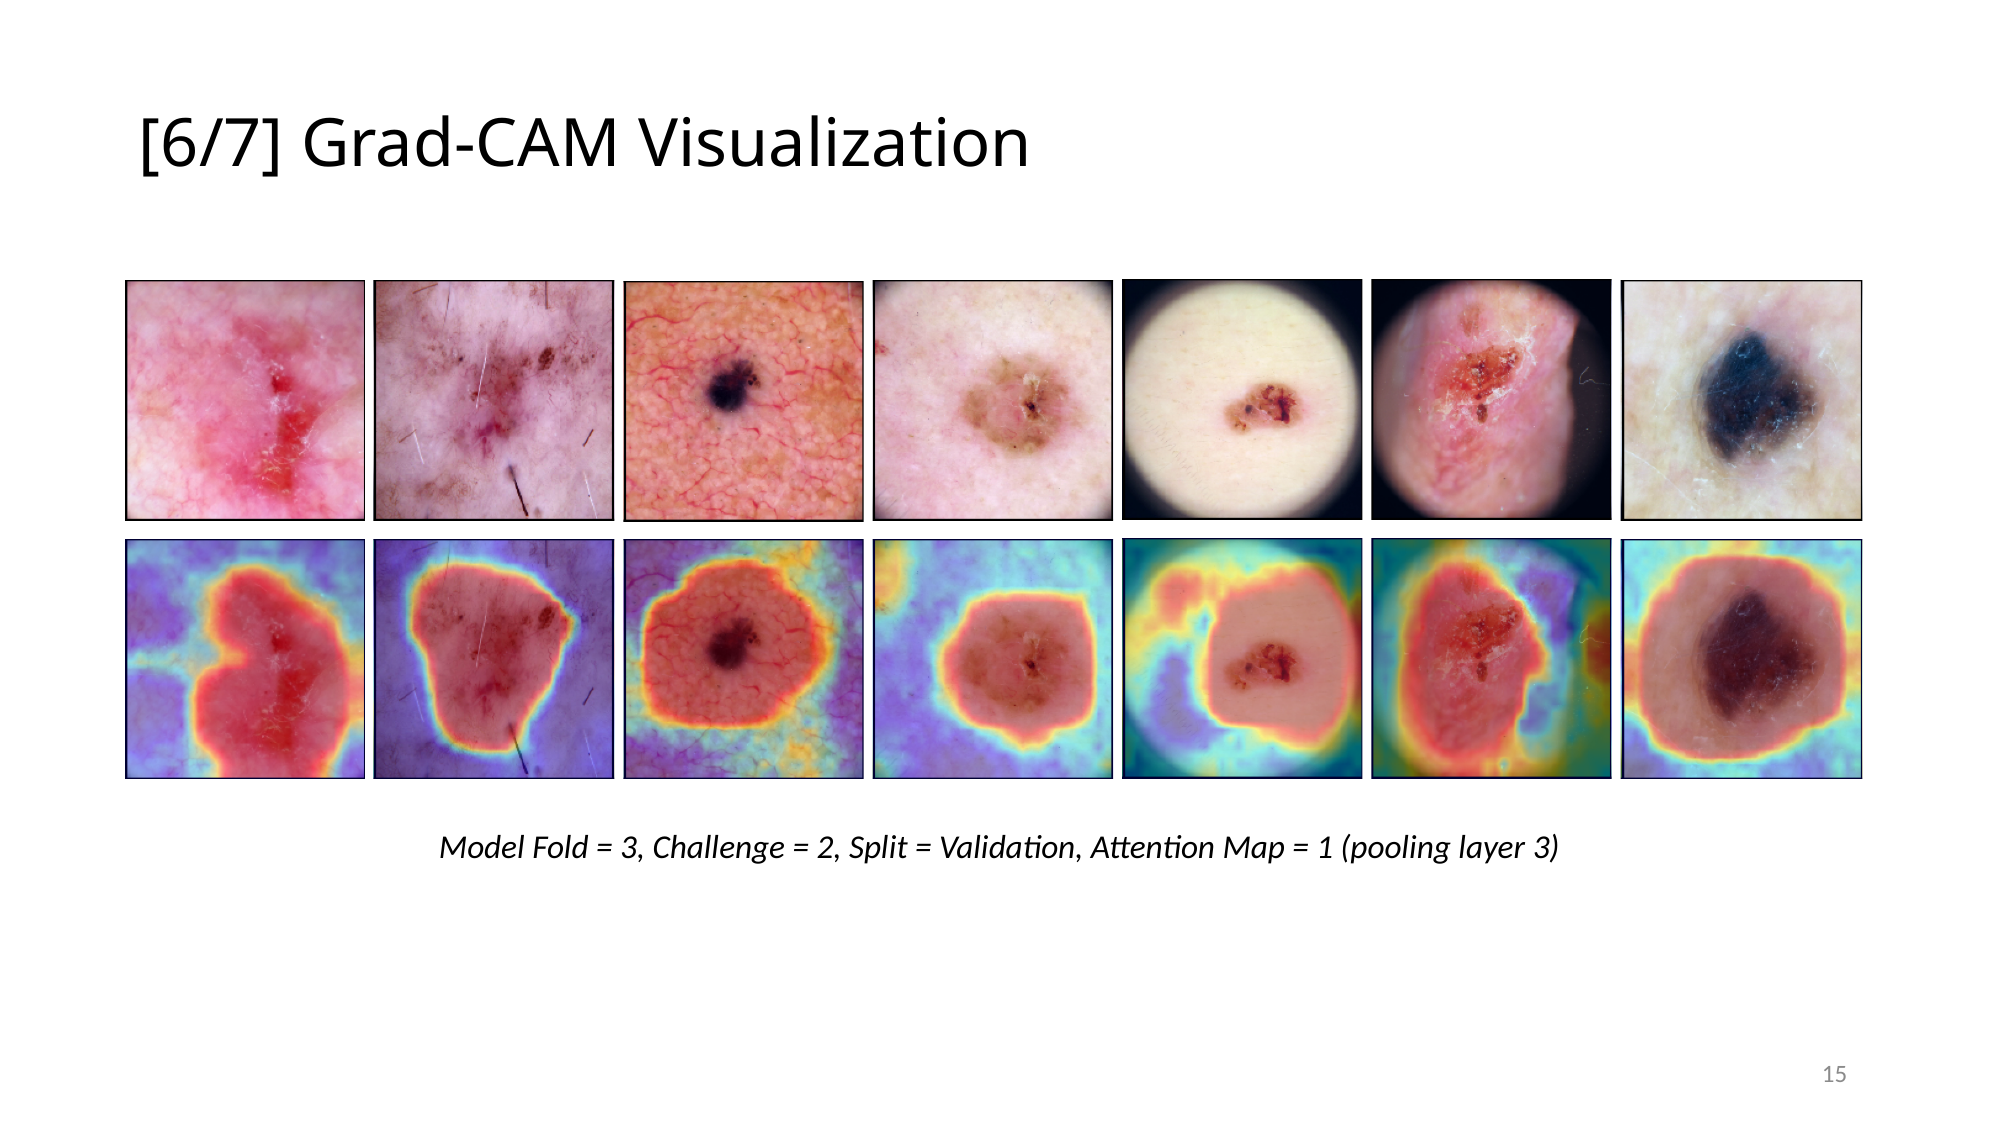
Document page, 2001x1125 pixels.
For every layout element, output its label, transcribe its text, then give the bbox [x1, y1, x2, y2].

slide_number 15 [1412, 1042, 1863, 1103]
title [6/7] Grad-CAM Visualization [124, 92, 1863, 197]
text_box Model Fold = 3, Challenge = 2, Split = Validation, Attention Map = 1 (pooling layer 3) [130, 817, 1870, 873]
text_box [123, 279, 1863, 779]
